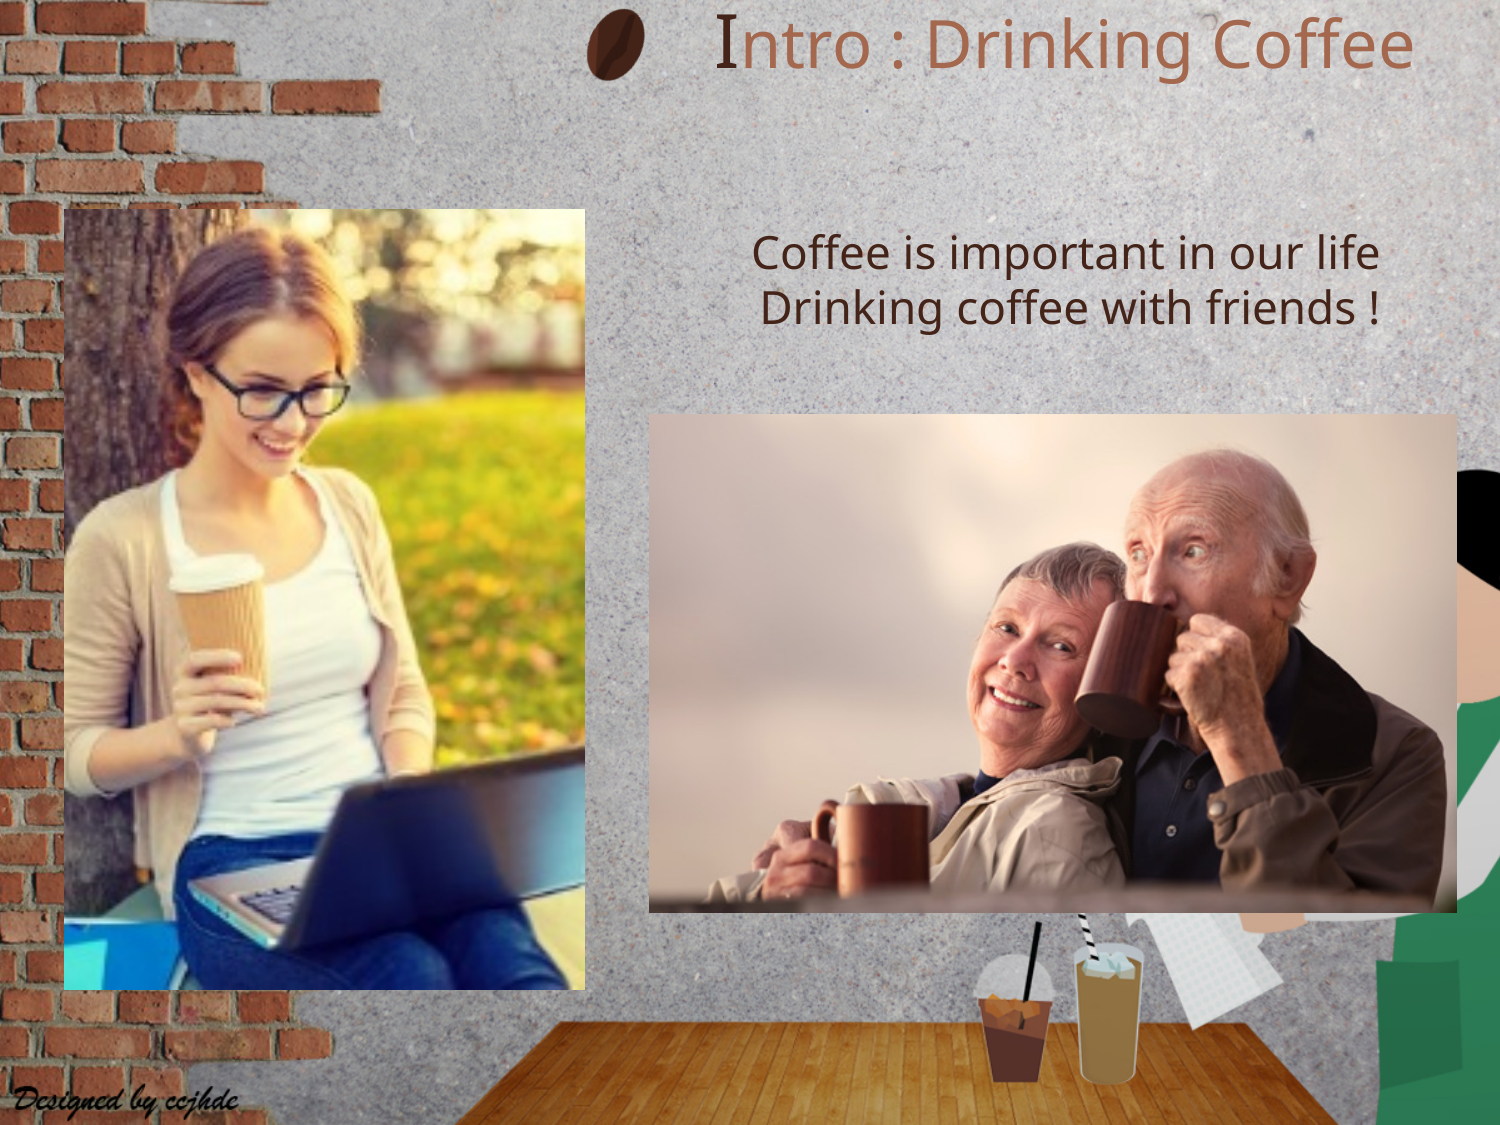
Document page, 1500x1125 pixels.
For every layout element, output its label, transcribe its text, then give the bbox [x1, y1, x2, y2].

text_box Coffee is important in our life Drinking coffee with friends ! [735, 216, 1396, 342]
picture [0, 0, 1500, 1125]
text_box Intro : Drinking Coffee [699, 0, 1449, 92]
